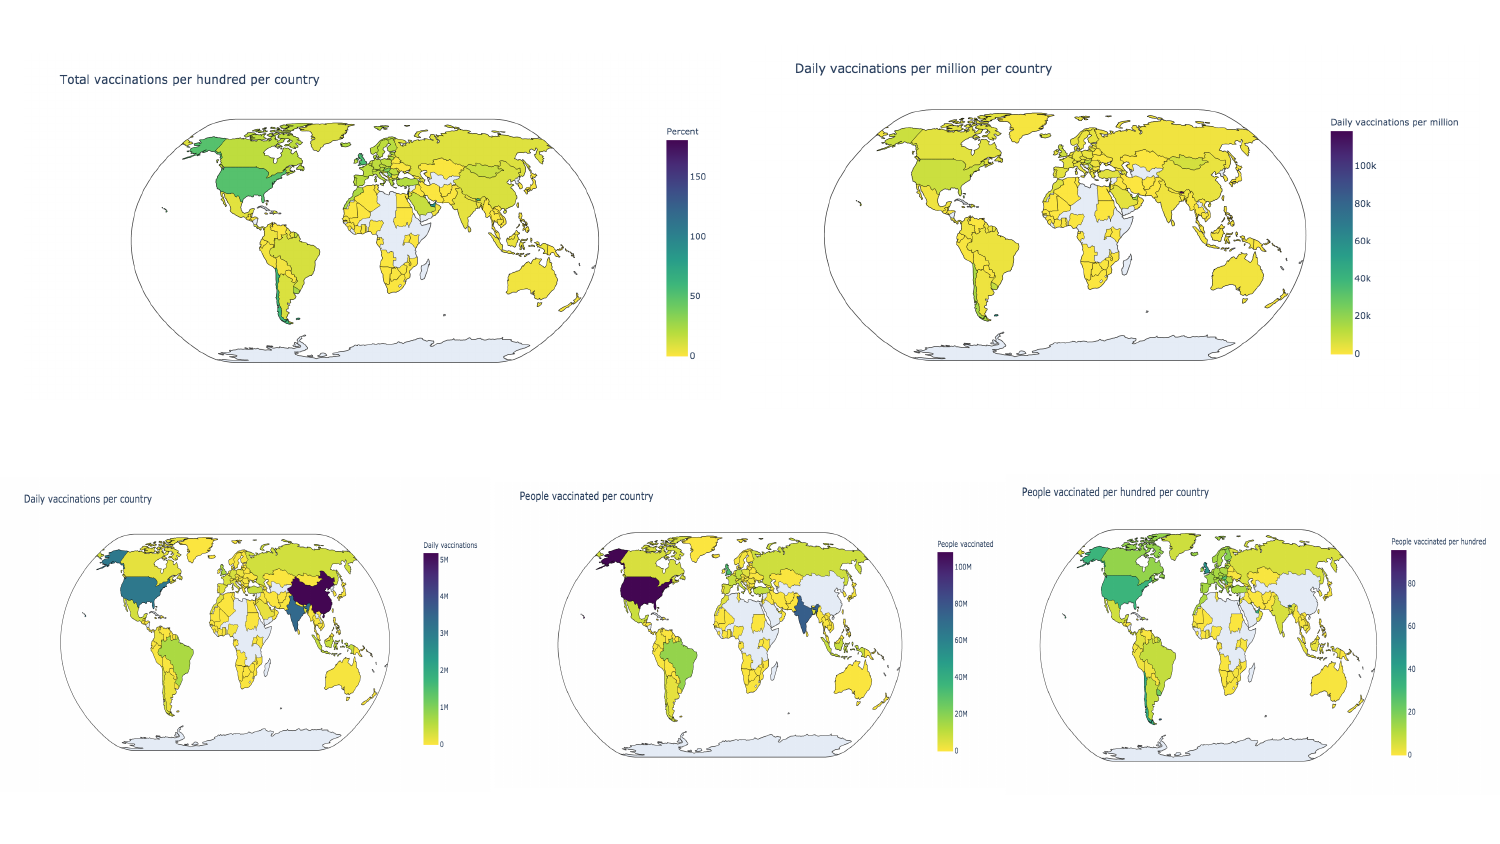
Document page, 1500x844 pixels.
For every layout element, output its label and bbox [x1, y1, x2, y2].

picture [749, 44, 1480, 409]
picture [0, 477, 492, 793]
picture [494, 474, 1500, 796]
picture [24, 53, 722, 401]
